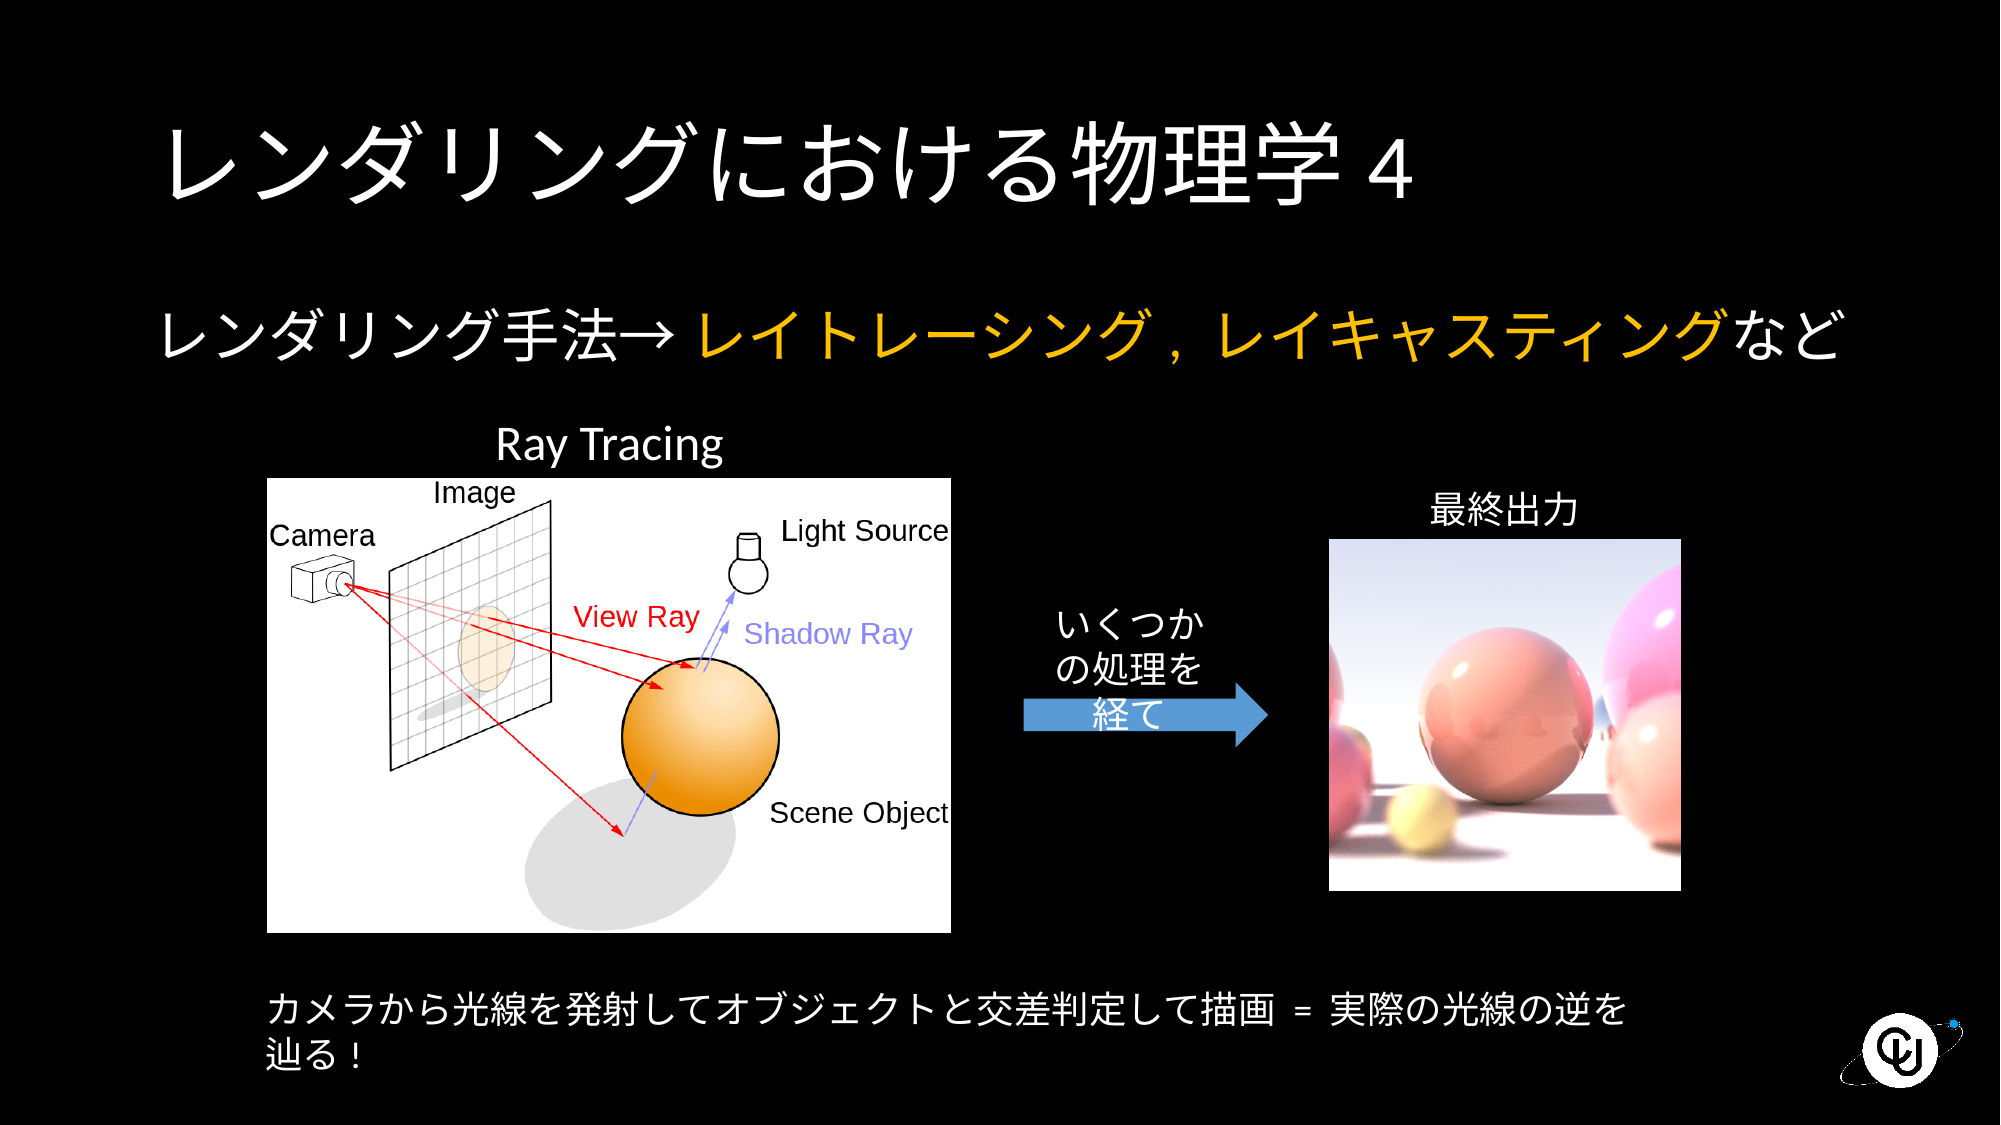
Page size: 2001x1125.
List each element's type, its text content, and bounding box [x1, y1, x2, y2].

picture [1329, 539, 1681, 891]
picture [1840, 1013, 1963, 1088]
text_box 最終出力 [1398, 478, 1611, 539]
text_box いくつかの処理を経て [1023, 593, 1236, 744]
title レンダリングにおける物理学4 [137, 59, 1863, 278]
picture [267, 478, 951, 933]
text_box Ray Tracing [442, 403, 777, 478]
text_box [1234, 681, 1270, 750]
text_box カメラから光線を発射してオブジェクトと交差判定して描画 = 実際の光線の逆を辿る! [250, 978, 1681, 1084]
list レンダリング手法→ レイトレーシング, レイキャスティングなど [137, 299, 1863, 382]
